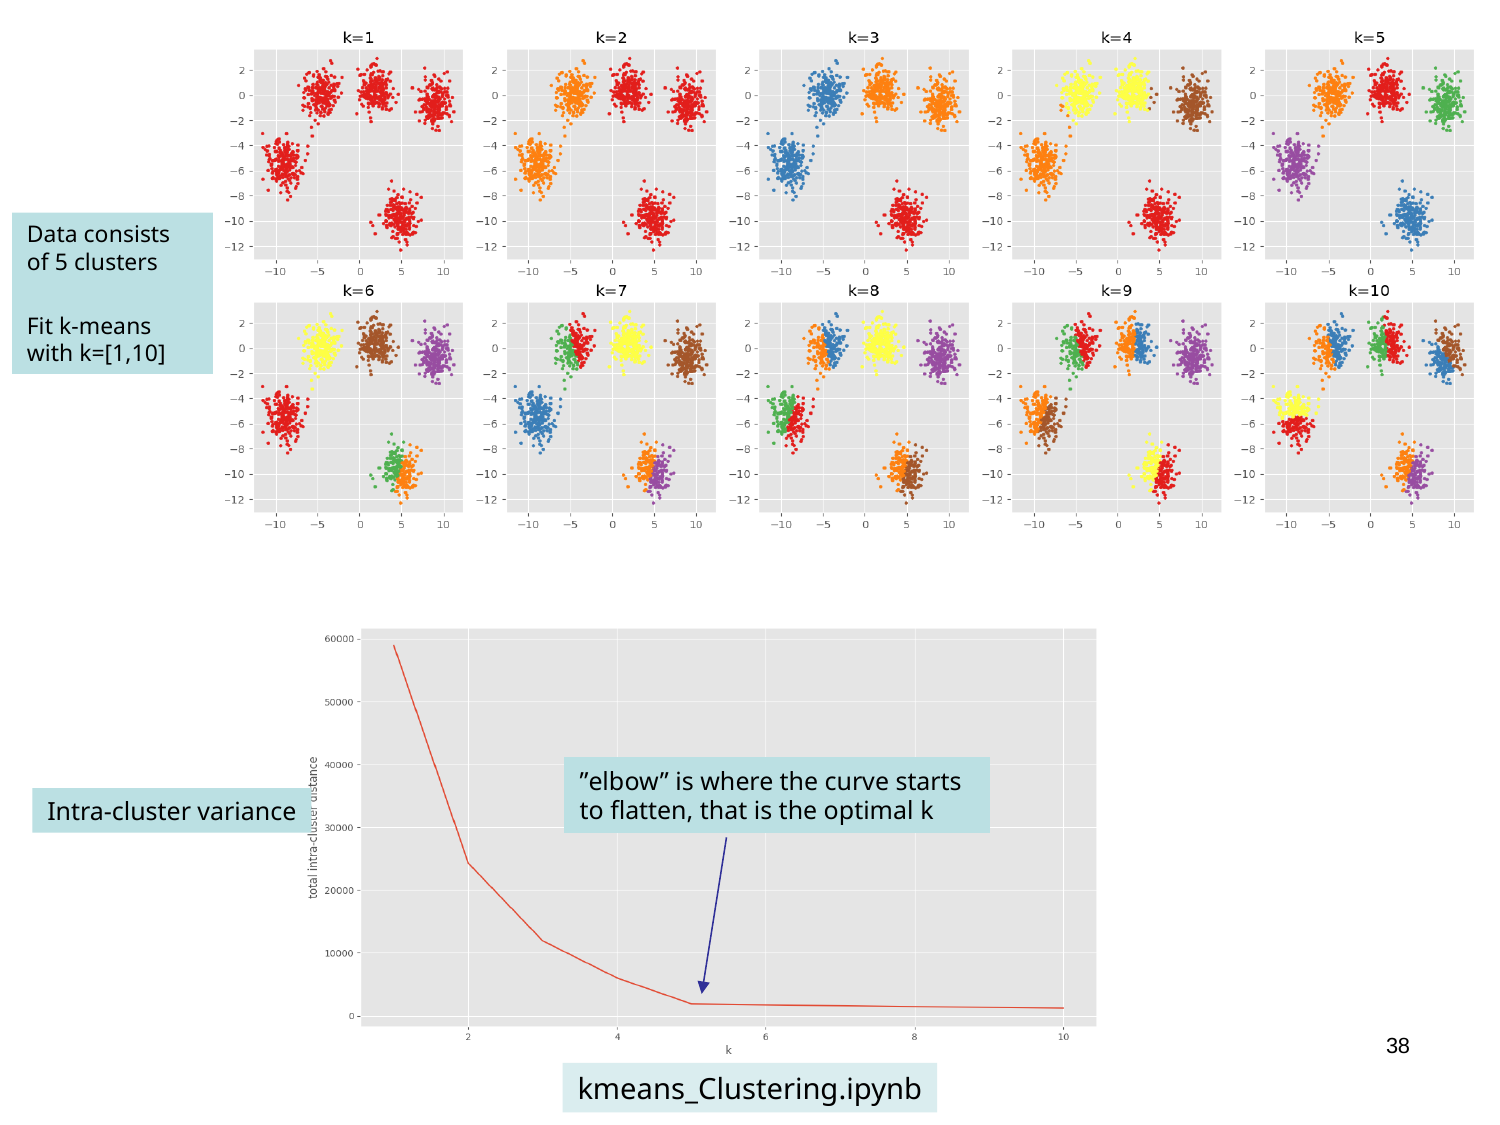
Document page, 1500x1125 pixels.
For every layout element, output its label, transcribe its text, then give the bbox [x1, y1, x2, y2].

picture [224, 22, 1500, 543]
picture [301, 621, 1103, 1063]
slide_number 38 [1074, 1024, 1426, 1100]
text_box kmeans_Clustering.ipynb [562, 1071, 938, 1113]
text_box Intra-cluster variance [32, 788, 295, 833]
text_box Data consists of 5 clusters Fit k-means with k=[1,10] [12, 212, 213, 374]
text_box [701, 837, 727, 995]
